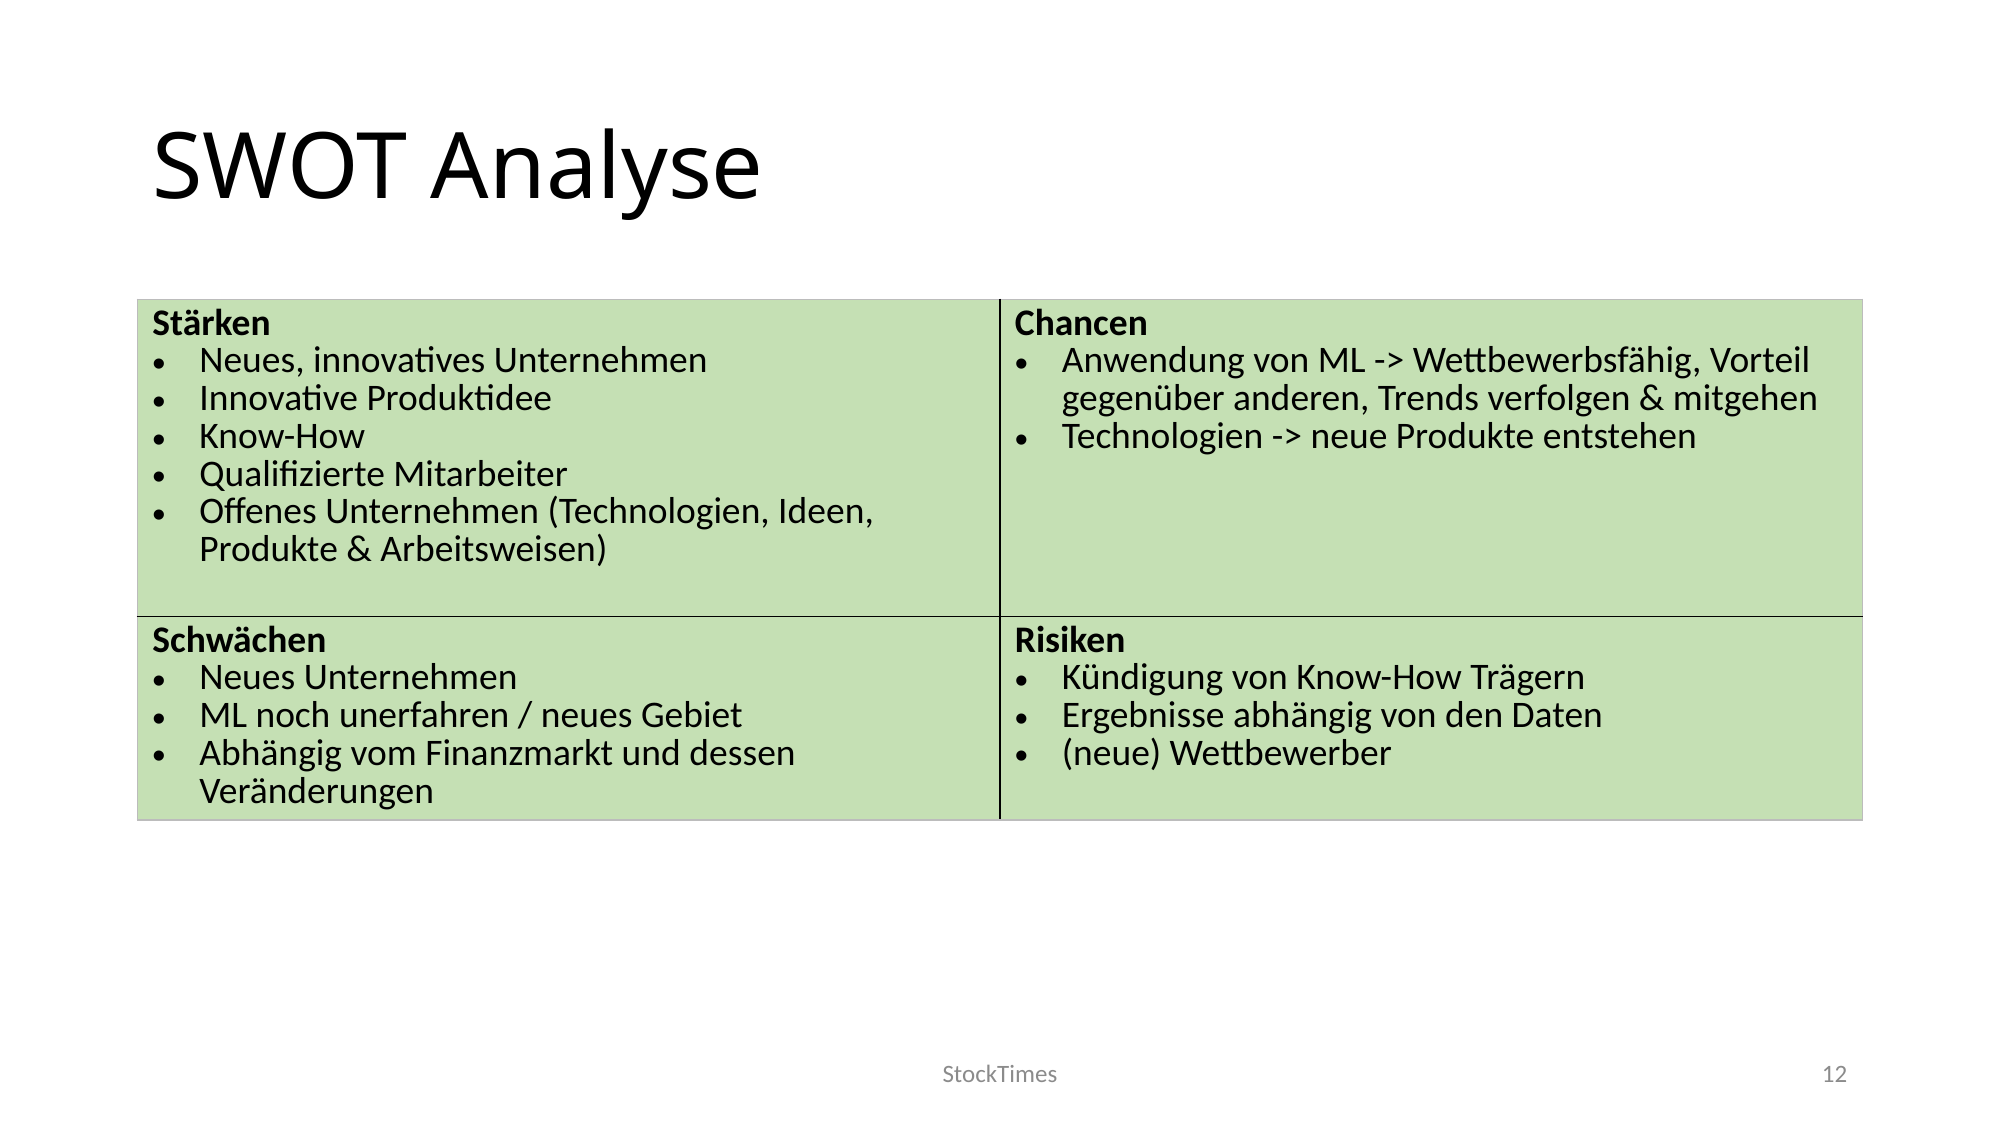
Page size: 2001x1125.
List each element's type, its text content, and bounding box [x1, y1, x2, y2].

title SWOT Analyse [137, 59, 1863, 278]
table_header Stärken Neues, innovatives Unternehmen Innovative Produktidee Know-How Qualifizierte Mitarbeiter Offenes Unternehmen (Technologien, Ideen, Produkte & Arbeitsweisen) [138, 300, 999, 616]
table_cell Schwächen Neues Unternehmen ML noch unerfahren / neues Gebiet Abhängig vom Finanzmarkt und dessen Veränderungen [138, 617, 999, 819]
table_cell Risiken Kündigung von Know-How Trägern Ergebnisse abhängig von den Daten (neue) Wettbewerber [1001, 617, 1862, 819]
footer StockTimes [662, 1042, 1338, 1103]
slide_number 12 [1412, 1042, 1863, 1103]
table_header Chancen Anwendung von ML -> Wettbewerbsfähig, Vorteil gegenüber anderen, Trends verfolgen & mitgehen Technologien -> neue Produkte entstehen [1001, 300, 1862, 616]
